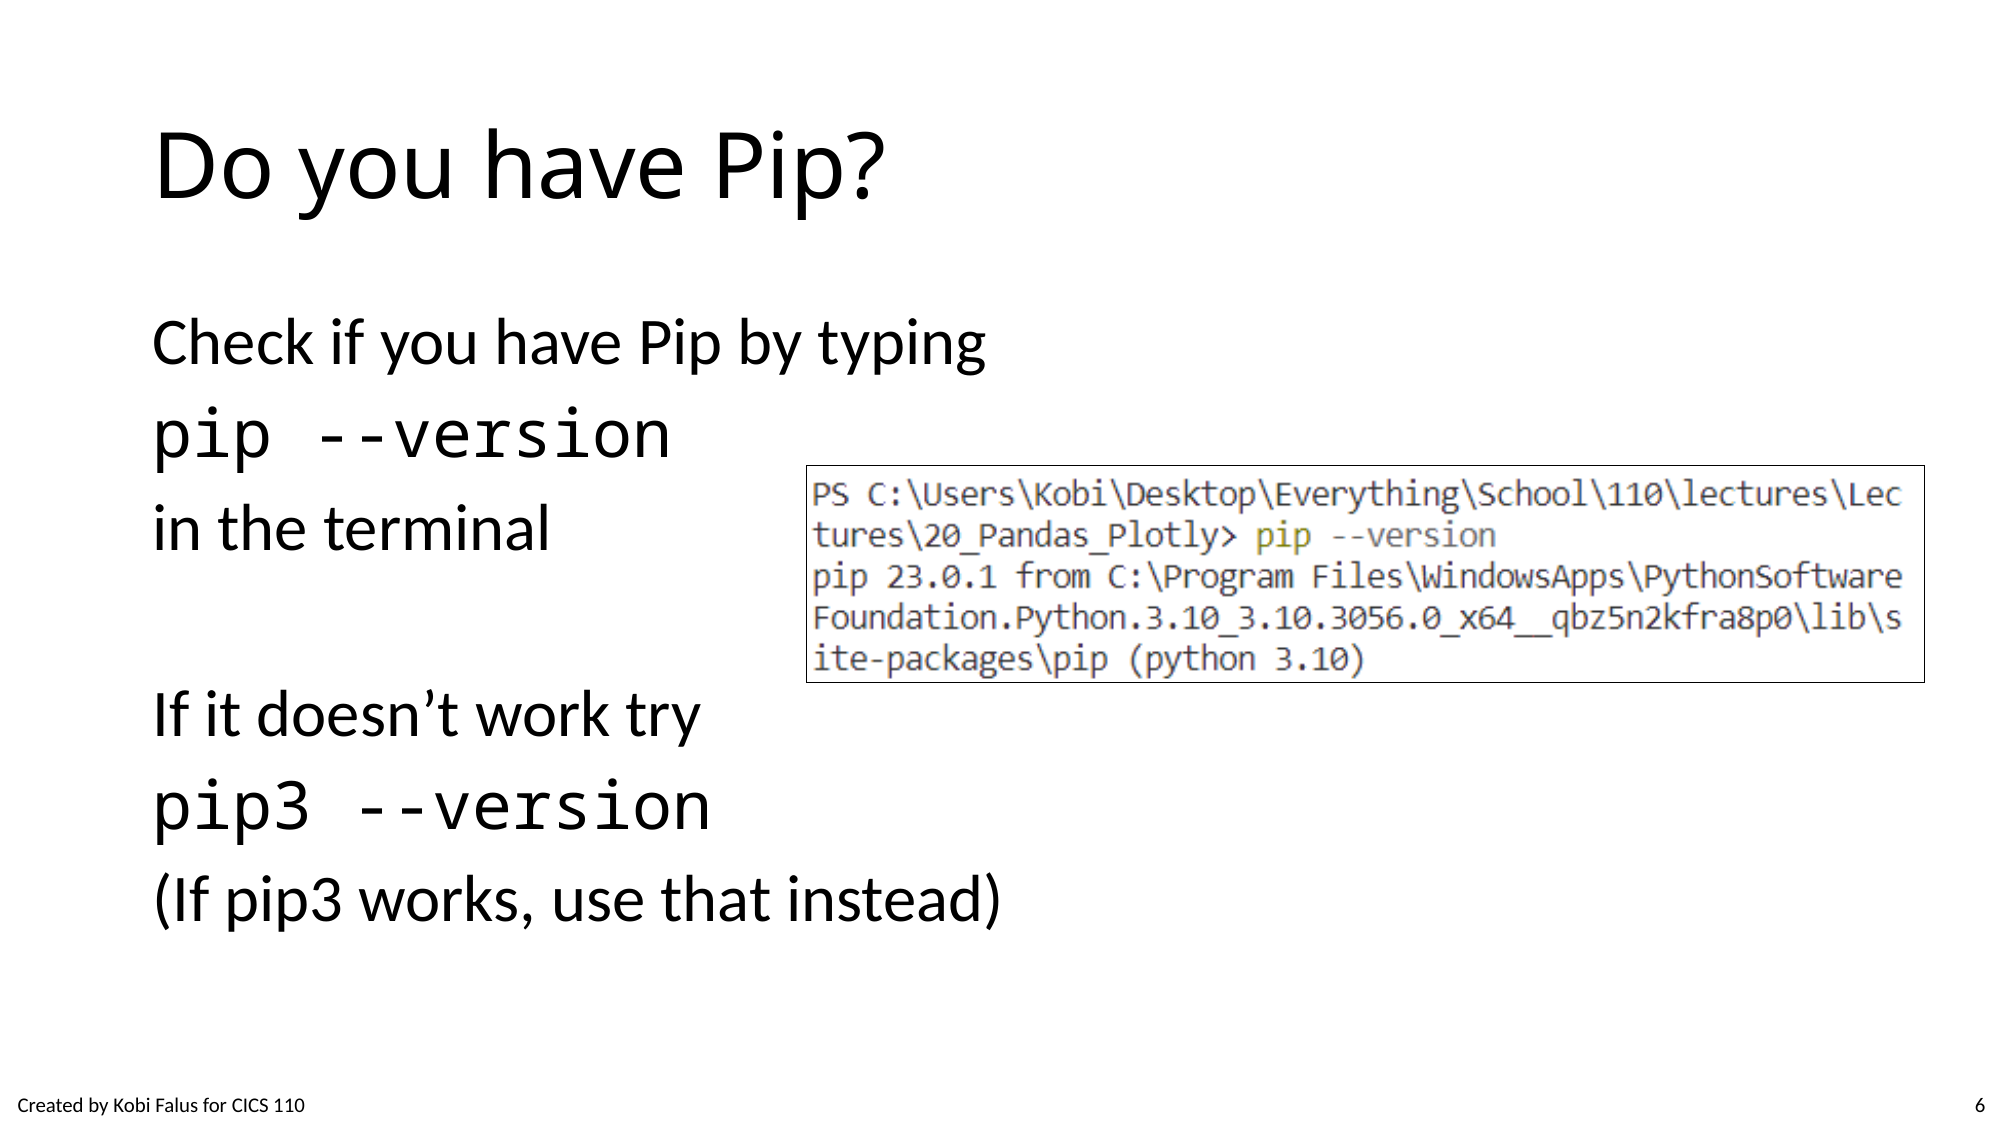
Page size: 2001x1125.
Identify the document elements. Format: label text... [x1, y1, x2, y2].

title Do you have Pip? [137, 59, 1863, 278]
list Check if you have Pip by typing pip --version in the terminal If it doesn’t work try pip3 --version (If pip3 works, use that instead) [137, 299, 1213, 1014]
picture [806, 465, 1925, 683]
